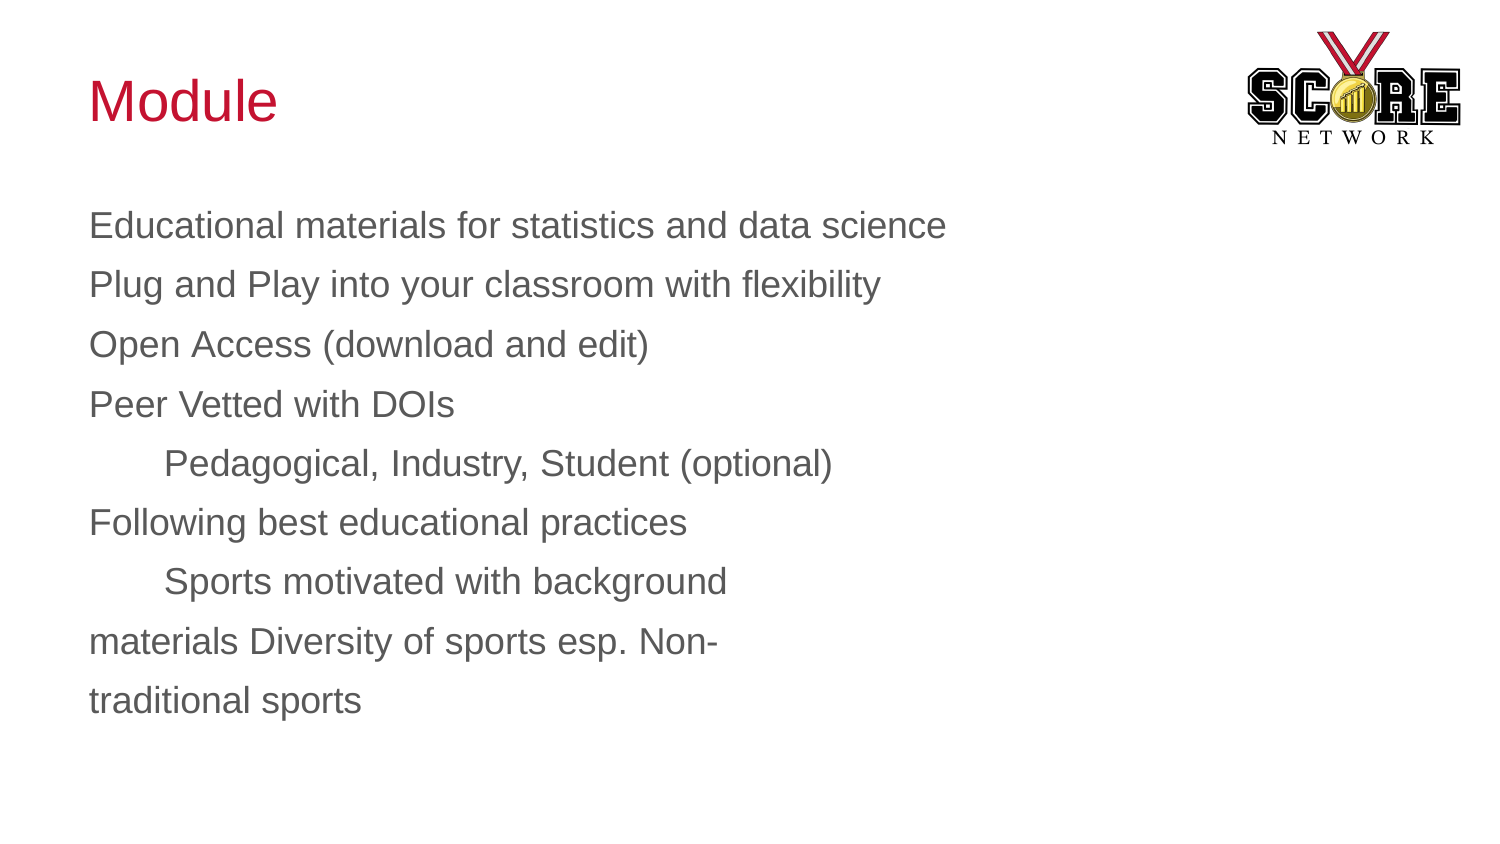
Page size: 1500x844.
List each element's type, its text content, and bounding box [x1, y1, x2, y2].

picture [1162, 0, 1500, 229]
title Module [86, 61, 1054, 205]
text_box Educational materials for statistics and data science Plug and Play into your classroom with flexibility Open Access (download and edit) Peer Vetted with DOIs Pedagogical, Industry, Student (optional) Following best educational practices Sports motivated with background materials Diversity of sports esp. Non-traditional sports [86, 184, 952, 722]
